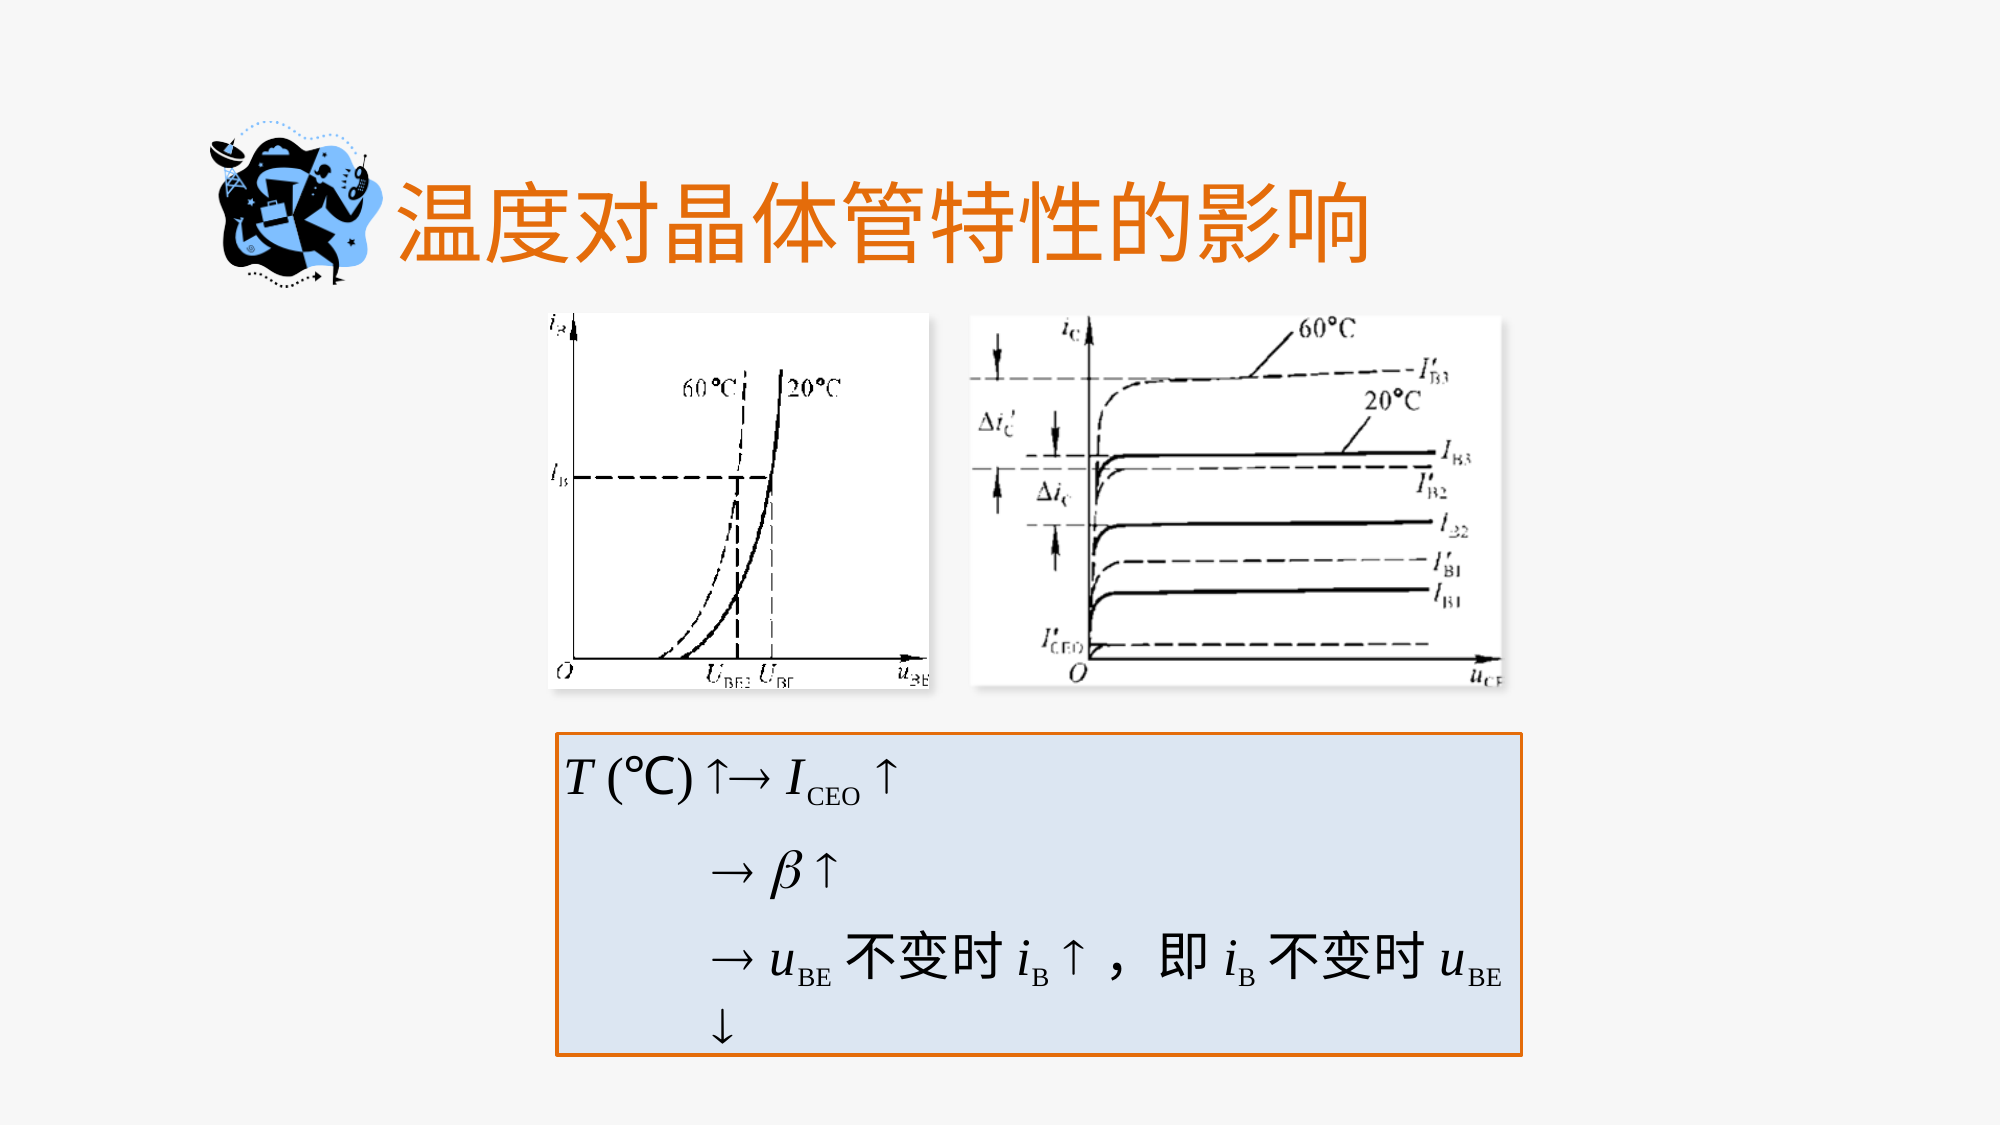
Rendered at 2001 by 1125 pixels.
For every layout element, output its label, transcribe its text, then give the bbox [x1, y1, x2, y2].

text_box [542, 307, 1522, 706]
title 温度对晶体管特性的影响 [391, 124, 1380, 316]
text_box T (℃)  ICEO      uBE不变时iB ，即iB不变时uBE  [556, 733, 1522, 1056]
picture [210, 121, 383, 288]
